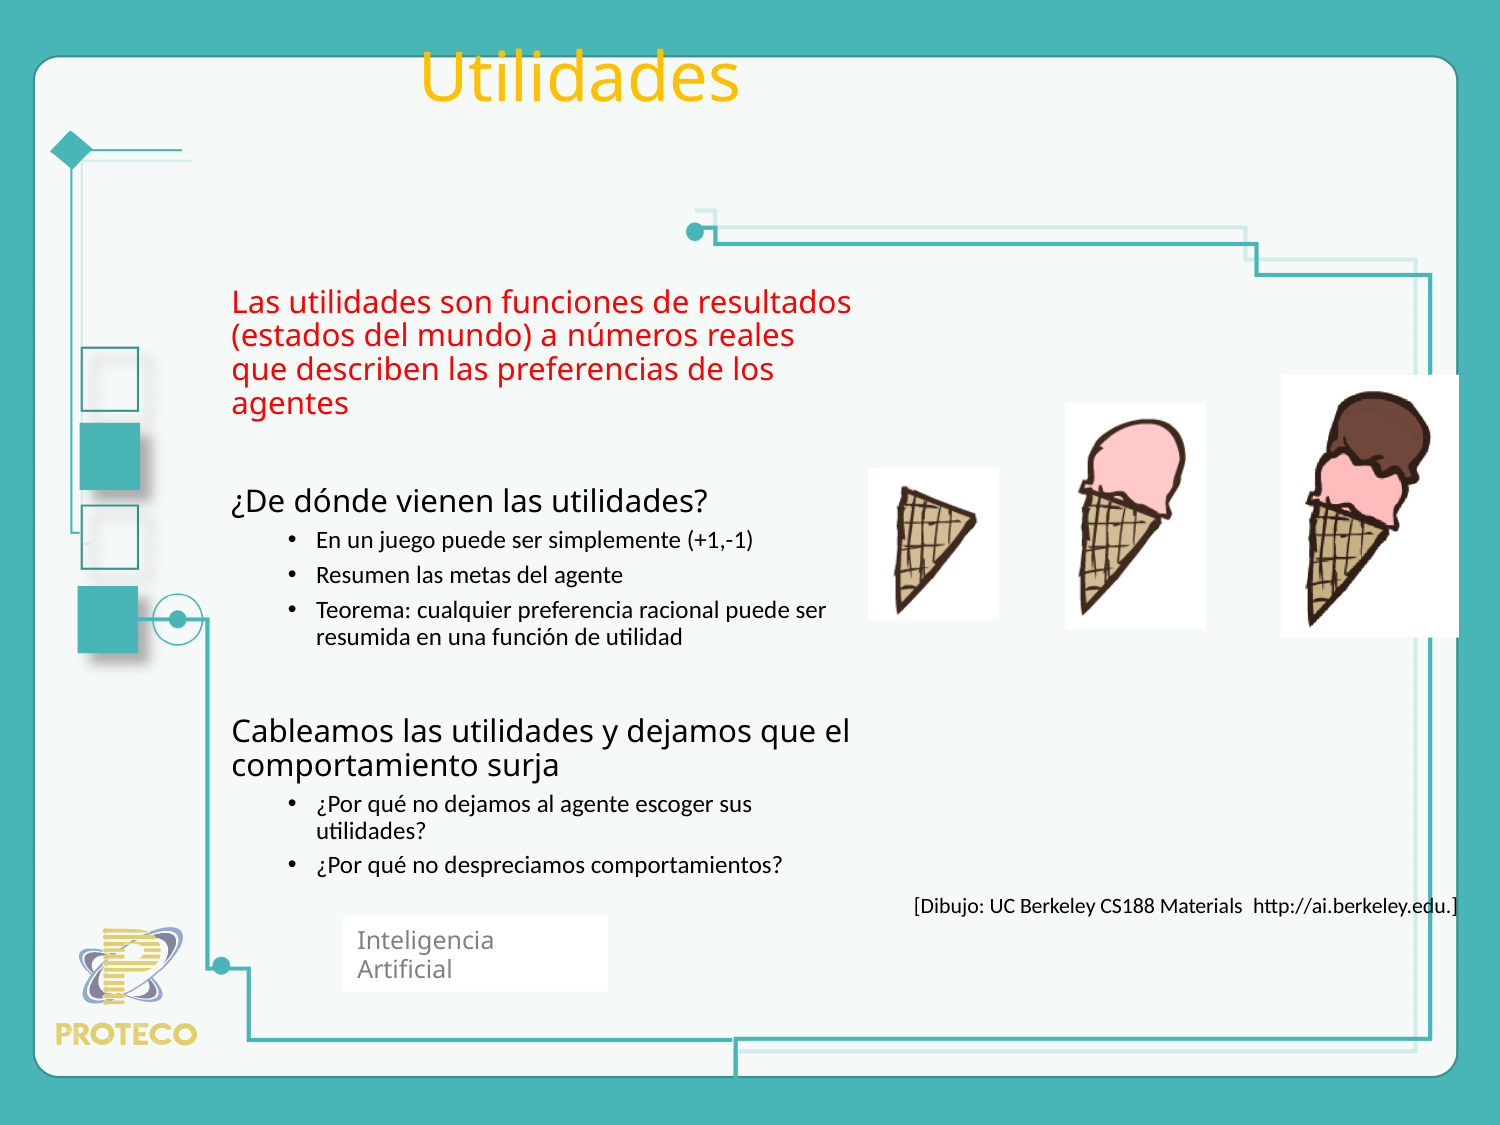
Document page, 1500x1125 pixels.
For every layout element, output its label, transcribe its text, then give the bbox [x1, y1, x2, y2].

title Utilidades [403, 34, 1428, 187]
list Las utilidades son funciones de resultados (estados del mundo) a números reales que describen las preferencias de los agentes ¿De dónde vienen las utilidades? En un juego puede ser simplemente (+1,-1) Resumen las metas del agente Teorema: cualquier preferencia racional puede ser resumida en una función de utilidad Cableamos las utilidades y dejamos que el comportamiento surja ¿Por qué no dejamos al agente escoger sus utilidades? ¿Por qué no despreciamos comportamientos? [216, 278, 869, 900]
picture [0, 0, 1500, 1125]
text_box Inteligencia Artificial [342, 916, 609, 992]
text_box [Dibujo: UC Berkeley CS188 Materials http://ai.berkeley.edu.] [899, 884, 1478, 926]
